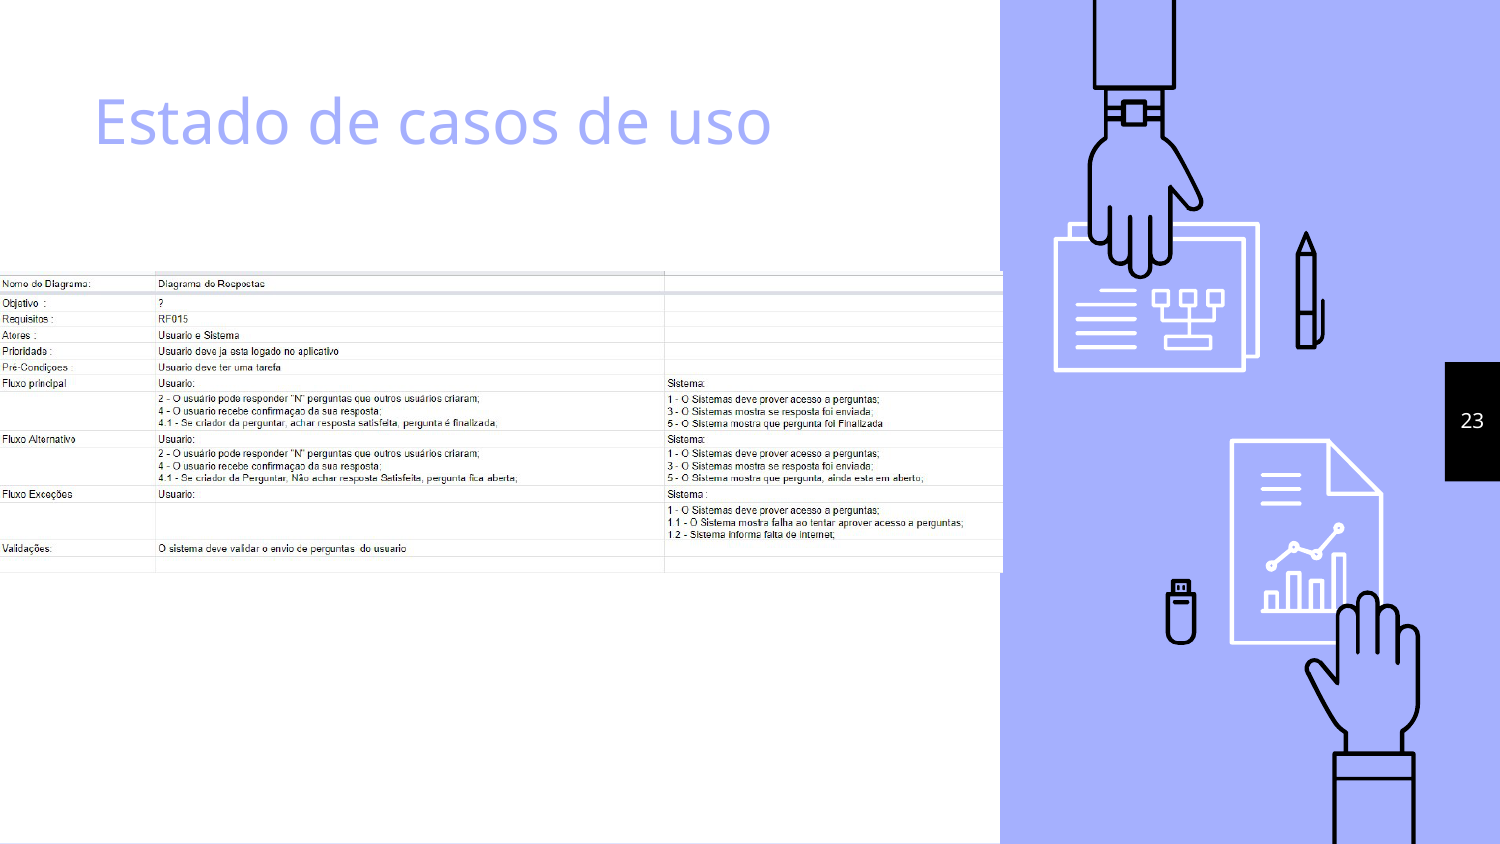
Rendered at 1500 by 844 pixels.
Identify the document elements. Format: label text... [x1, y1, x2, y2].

slide_number 23 [1444, 362, 1500, 482]
title Estado de casos de uso [78, 31, 922, 173]
picture [0, 271, 1004, 573]
